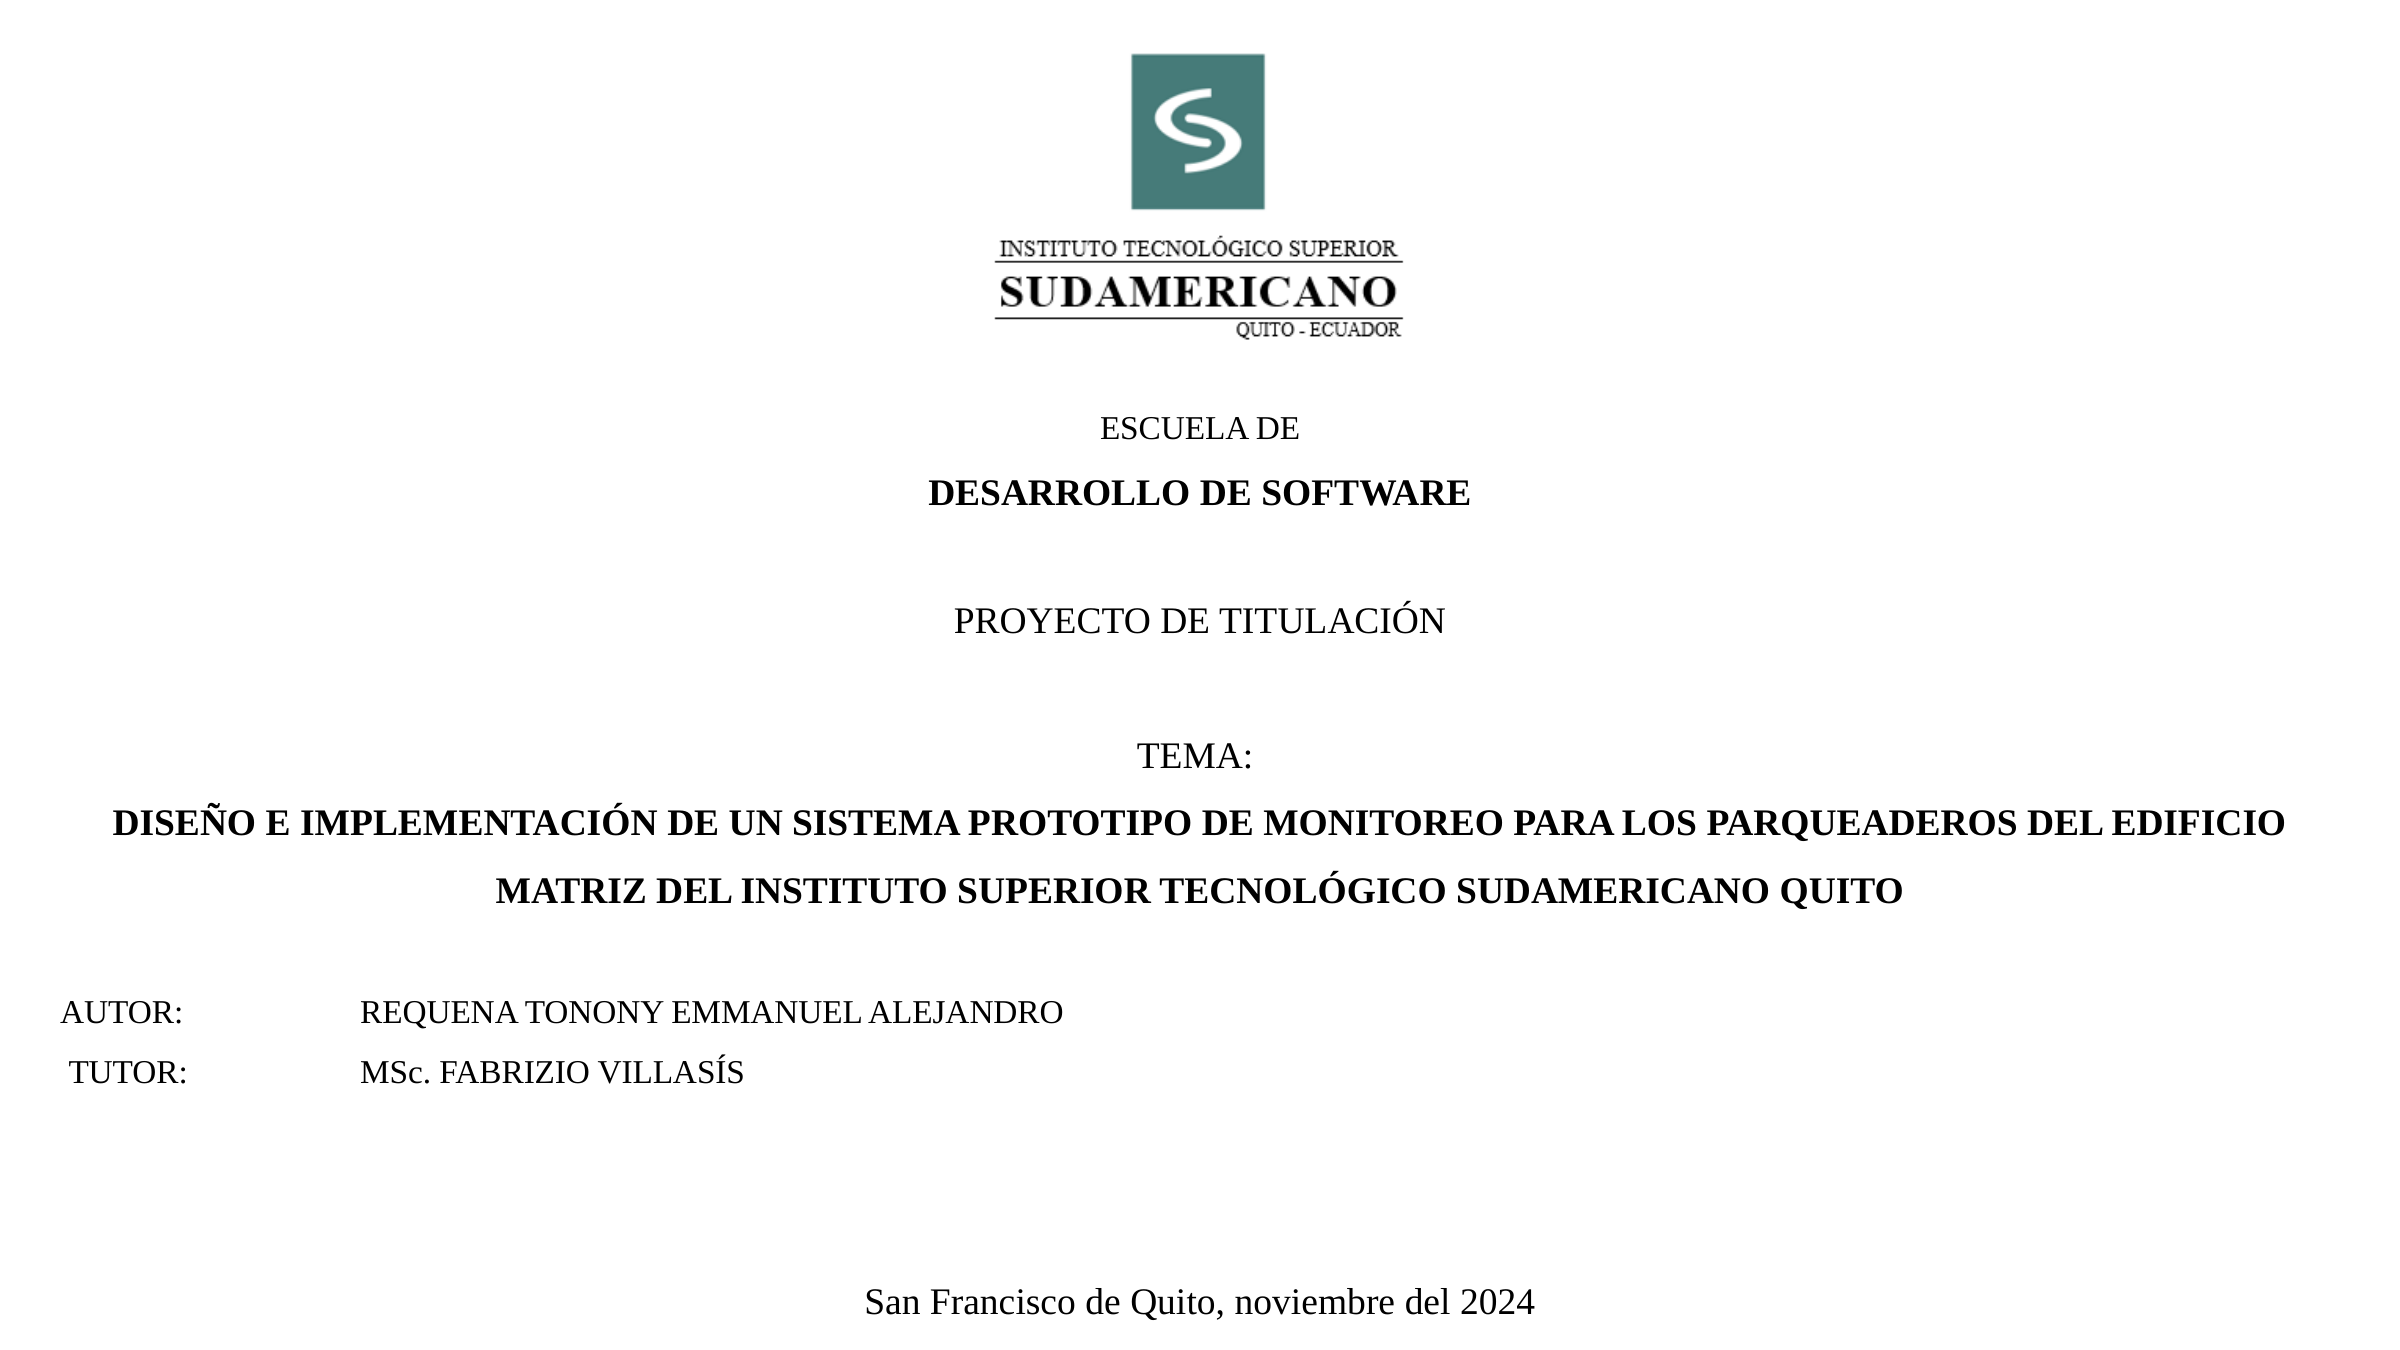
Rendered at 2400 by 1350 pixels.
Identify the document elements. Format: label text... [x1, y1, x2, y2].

text_box ESCUELA DE DESARROLLO DE SOFTWARE PROYECTO DE TITULACIÓN TEMA: DISEÑO E IMPLEMENTACIÓN DE UN SISTEMA PROTOTIPO DE MONITOREO PARA LOS PARQUEADEROS DEL EDIFICIO MATRIZ DEL INSTITUTO SUPERIOR TECNOLÓGICO SUDAMERICANO QUITO AUTOR: REQUENA TONONY EMMANUEL ALEJANDRO TUTOR: MSc. FABRIZIO VILLASÍS San Francisco de Quito, noviembre del 2024 [45, 378, 2355, 1330]
picture [978, 40, 1422, 379]
